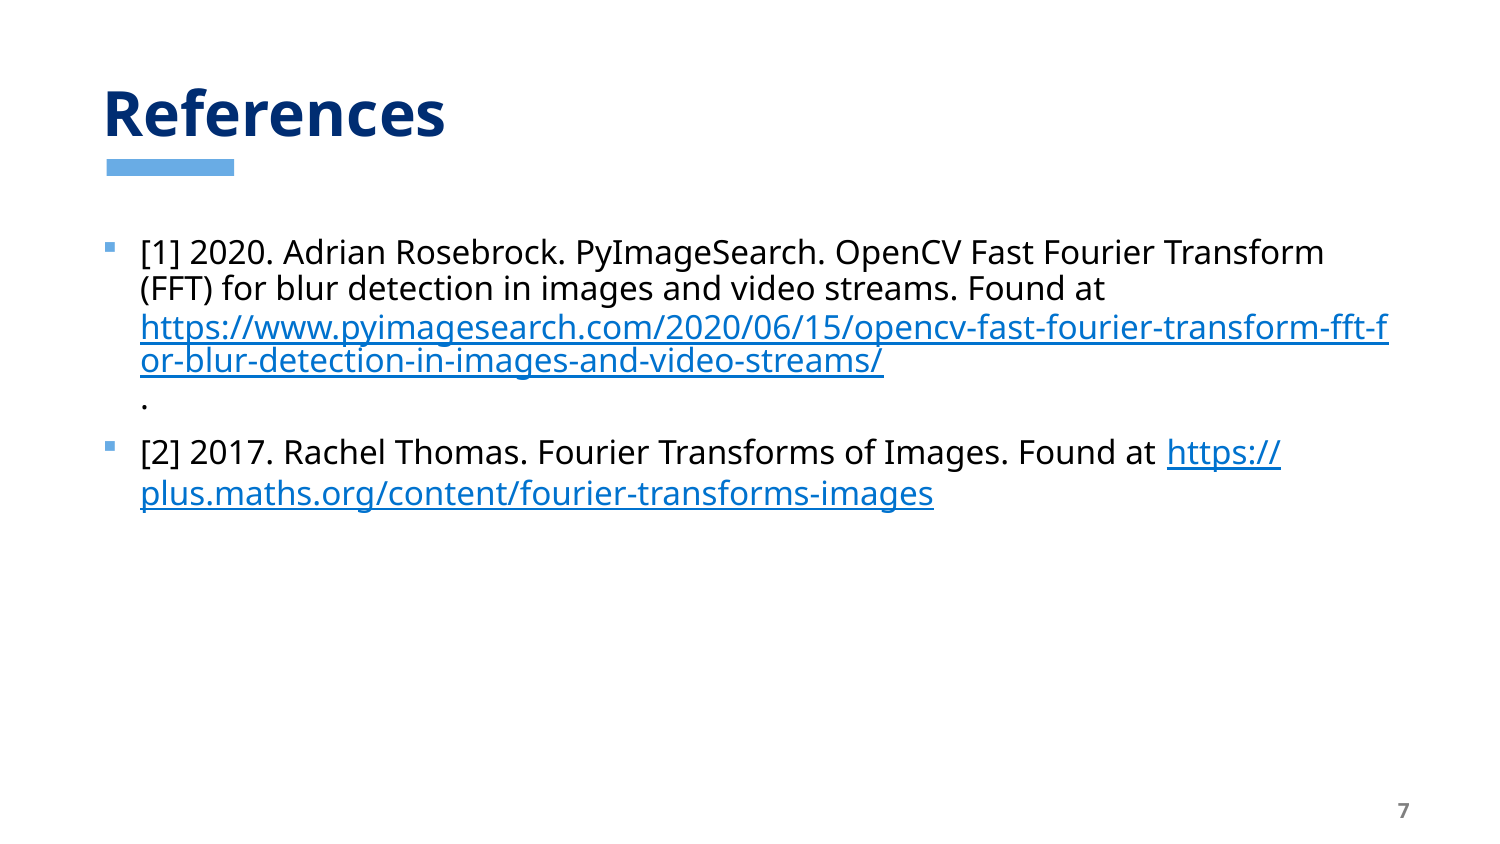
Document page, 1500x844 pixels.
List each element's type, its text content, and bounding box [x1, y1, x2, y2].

title References [87, 74, 1414, 159]
list [1] 2020. Adrian Rosebrock. PyImageSearch. OpenCV Fast Fourier Transform (FFT) for blur detection in images and video streams. Found at https://www.pyimagesearch.com/2020/06/15/opencv-fast-fourier-transform-fft-for-blur-detection-in-images-and-video-streams/. [2] 2017. Rachel Thomas. Fourier Transforms of Images. Found at https://plus.maths.org/content/fourier-transforms-images [87, 228, 1414, 733]
